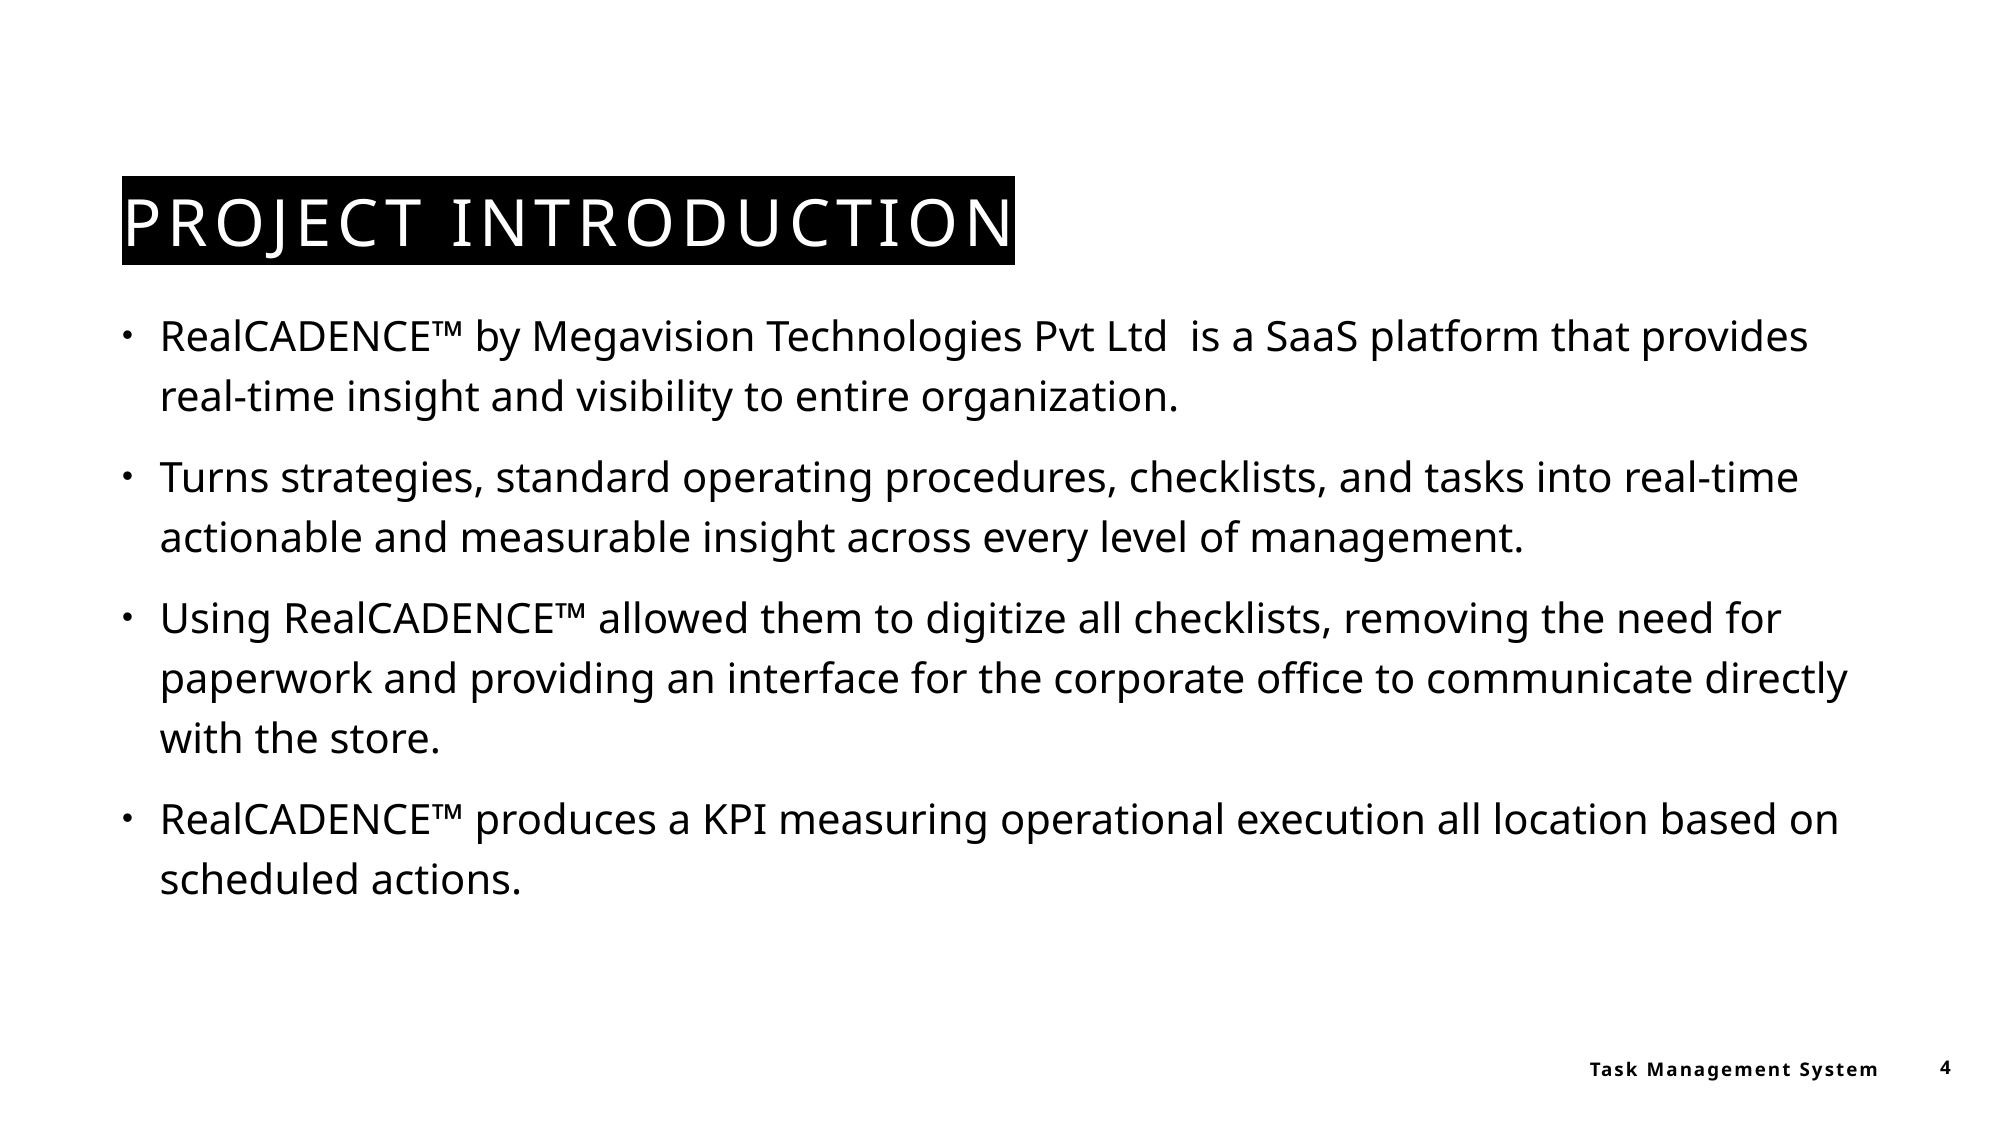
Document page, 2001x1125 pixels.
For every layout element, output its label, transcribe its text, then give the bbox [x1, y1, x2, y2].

footer Task Management System [1317, 1038, 1877, 1099]
title Project INTRODUCTION [107, 153, 1031, 267]
list RealCADENCE™ by Megavision Technologies Pvt Ltd is a SaaS platform that provides real-time insight and visibility to entire organization. Turns strategies, standard operating procedures, checklists, and tasks into real-time actionable and measurable insight across every level of management. Using RealCADENCE™ allowed them to digitize all checklists, removing the need for paperwork and providing an interface for the corporate office to communicate directly with the store. RealCADENCE™ produces a KPI measuring operational execution all location based on scheduled actions. [107, 292, 1893, 1125]
slide_number 4 [1877, 1038, 1966, 1099]
